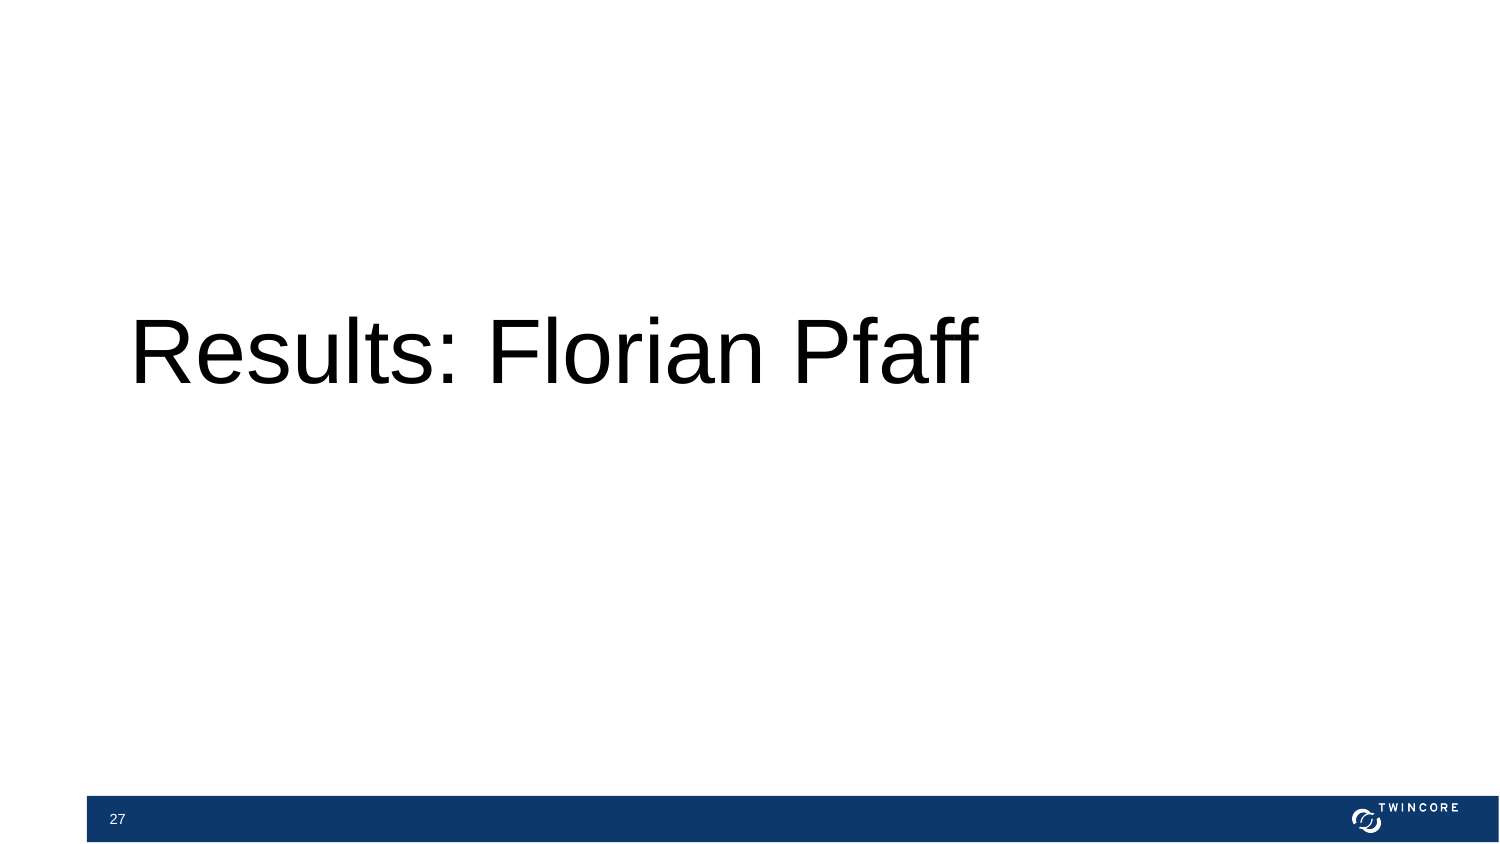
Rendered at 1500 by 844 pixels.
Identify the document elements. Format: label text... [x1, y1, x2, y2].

picture [1352, 803, 1458, 833]
title Results: Florian Pfaff [129, 302, 1369, 405]
